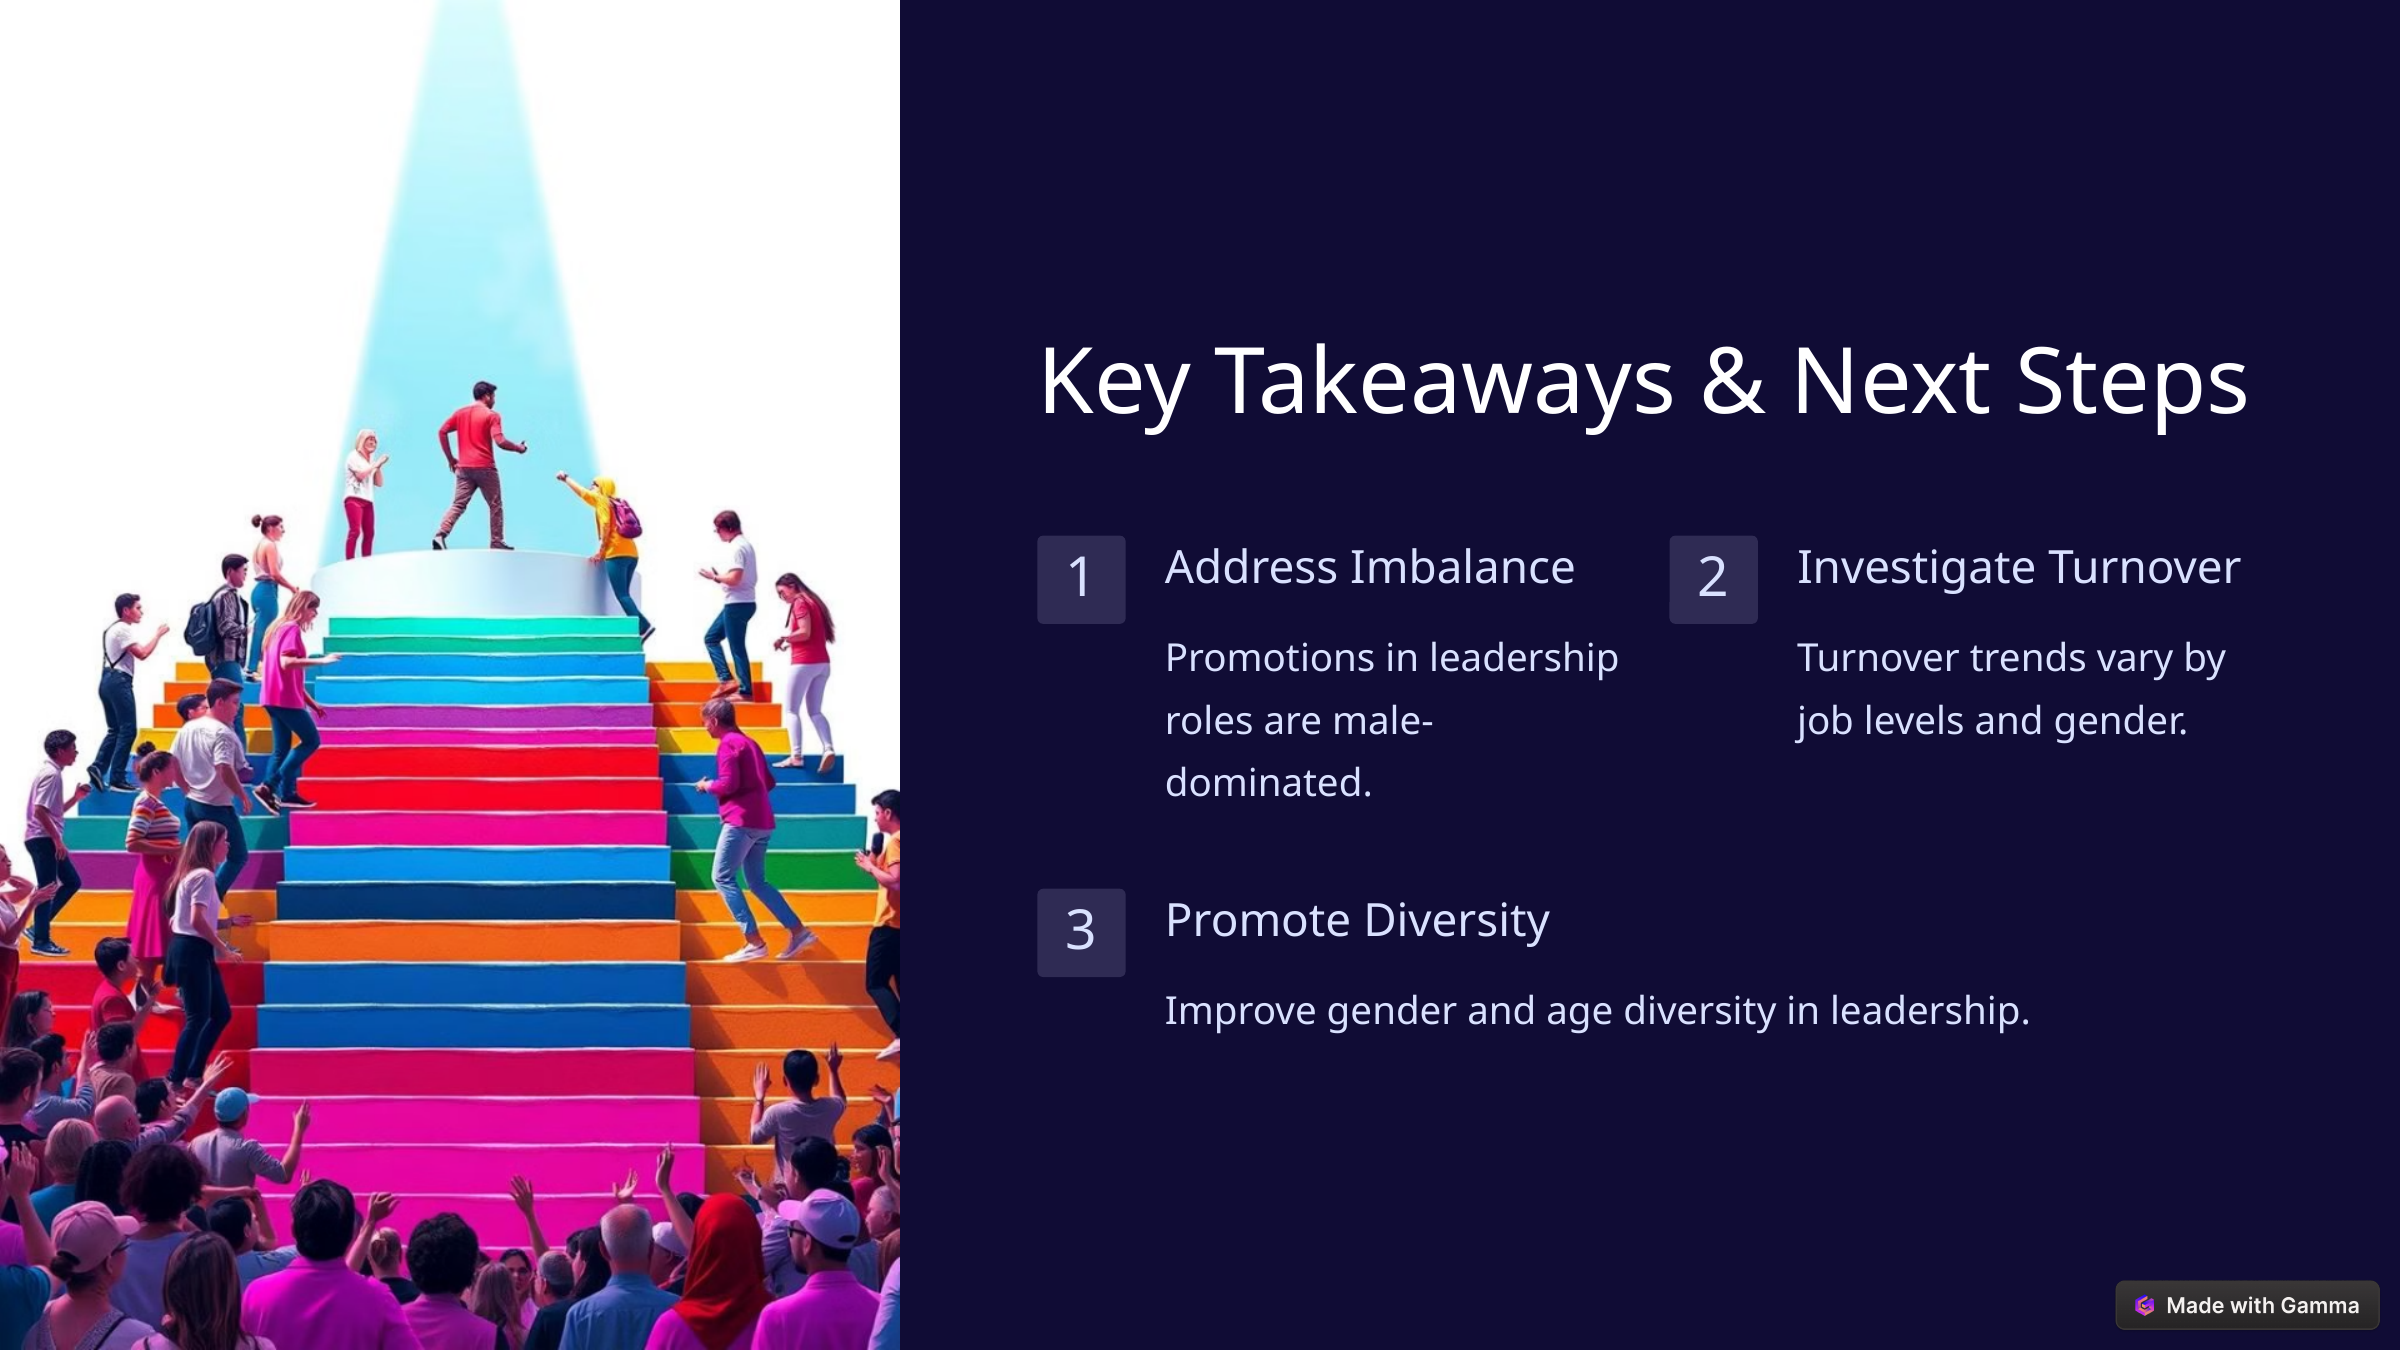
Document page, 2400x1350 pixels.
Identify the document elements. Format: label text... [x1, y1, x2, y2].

picture [2106, 1271, 2389, 1339]
text_box Promotions in leadership roles are male-dominated. [1164, 616, 1631, 806]
text_box Improve gender and age diversity in leadership. [1165, 970, 2263, 1033]
text_box Turnover trends vary by job levels and gender. [1797, 616, 2263, 743]
text_box Promote Diversity [1165, 888, 1627, 947]
text_box Key Takeaways & Next Steps [1037, 317, 2194, 433]
text_box 1 [1072, 552, 1091, 608]
picture [0, 0, 900, 1350]
text_box 2 [1699, 552, 1728, 608]
text_box [1037, 535, 1126, 624]
text_box [1037, 888, 1126, 978]
text_box 3 [1067, 905, 1096, 961]
text_box Investigate Turnover [1797, 535, 2260, 594]
text_box [1669, 535, 1758, 624]
text_box Address Imbalance [1165, 535, 1627, 594]
